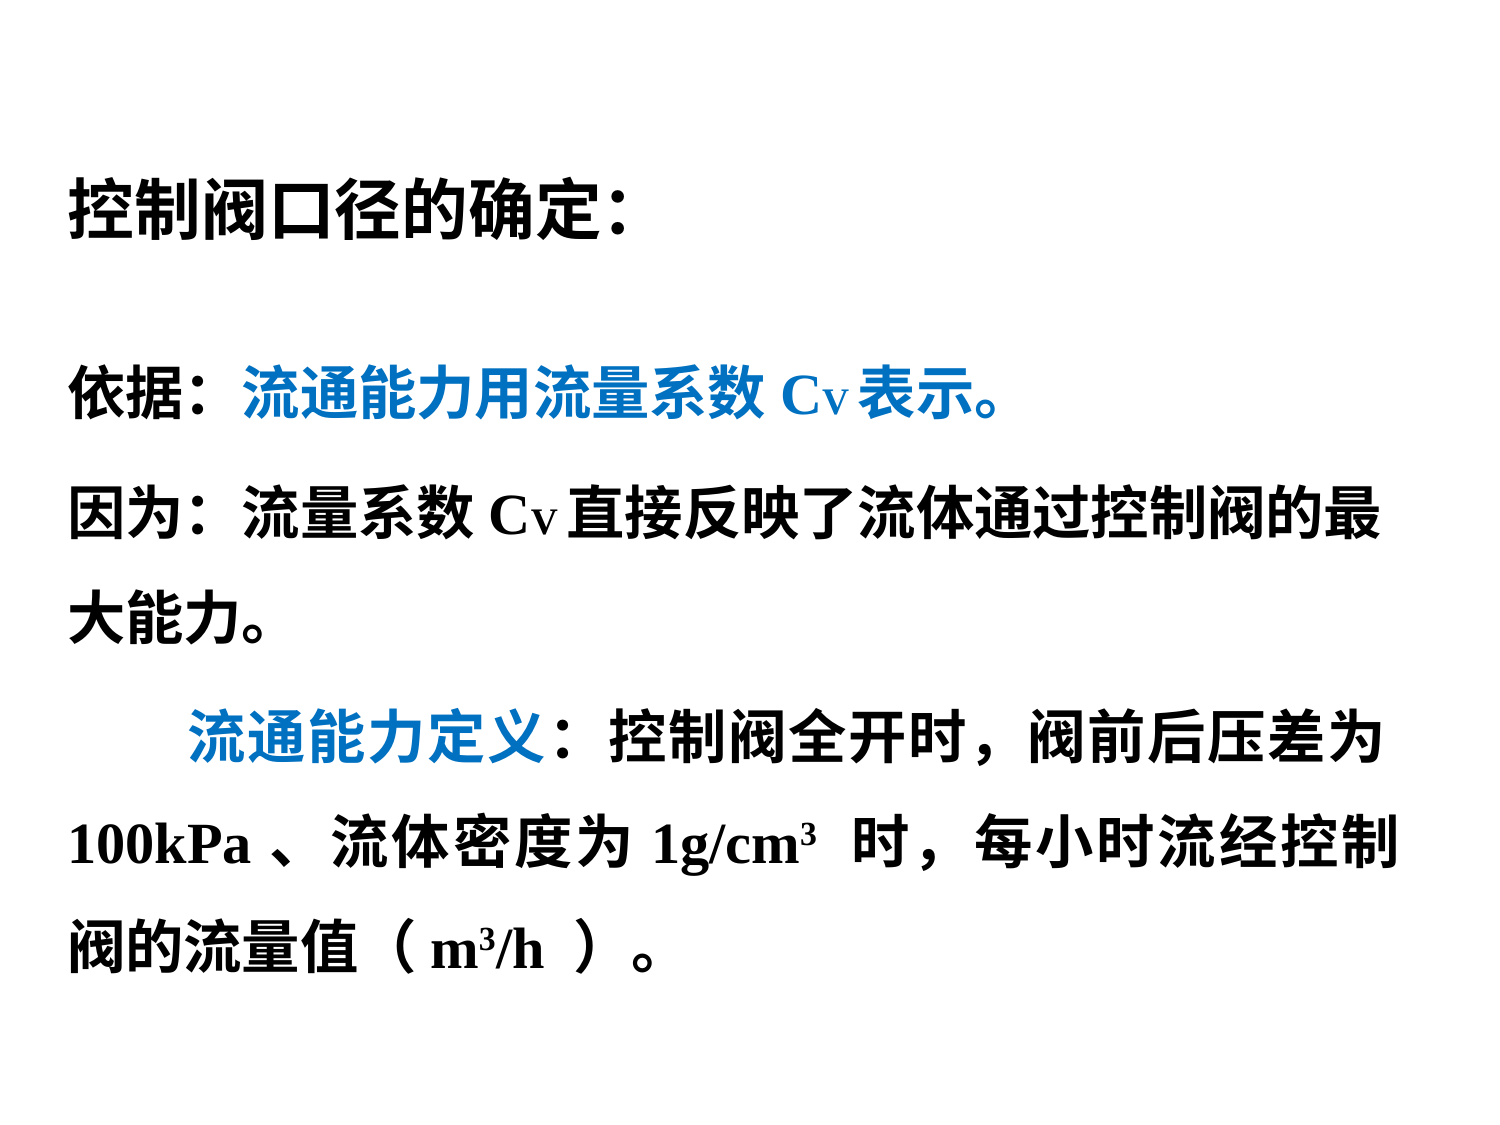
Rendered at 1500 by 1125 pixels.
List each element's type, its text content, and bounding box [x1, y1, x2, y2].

text_box 控制阀口径的确定： [53, 160, 739, 256]
text_box 依据：流通能力用流量系数CV表示。 因为：流量系数CV直接反映了流体通过控制阀的最大能力。 流通能力定义：控制阀全开时，阀前后压差为100kPa、流体密度为1g/cm3 时，每小时流经控制阀的流量值（m3/h ）。 [52, 314, 1415, 988]
